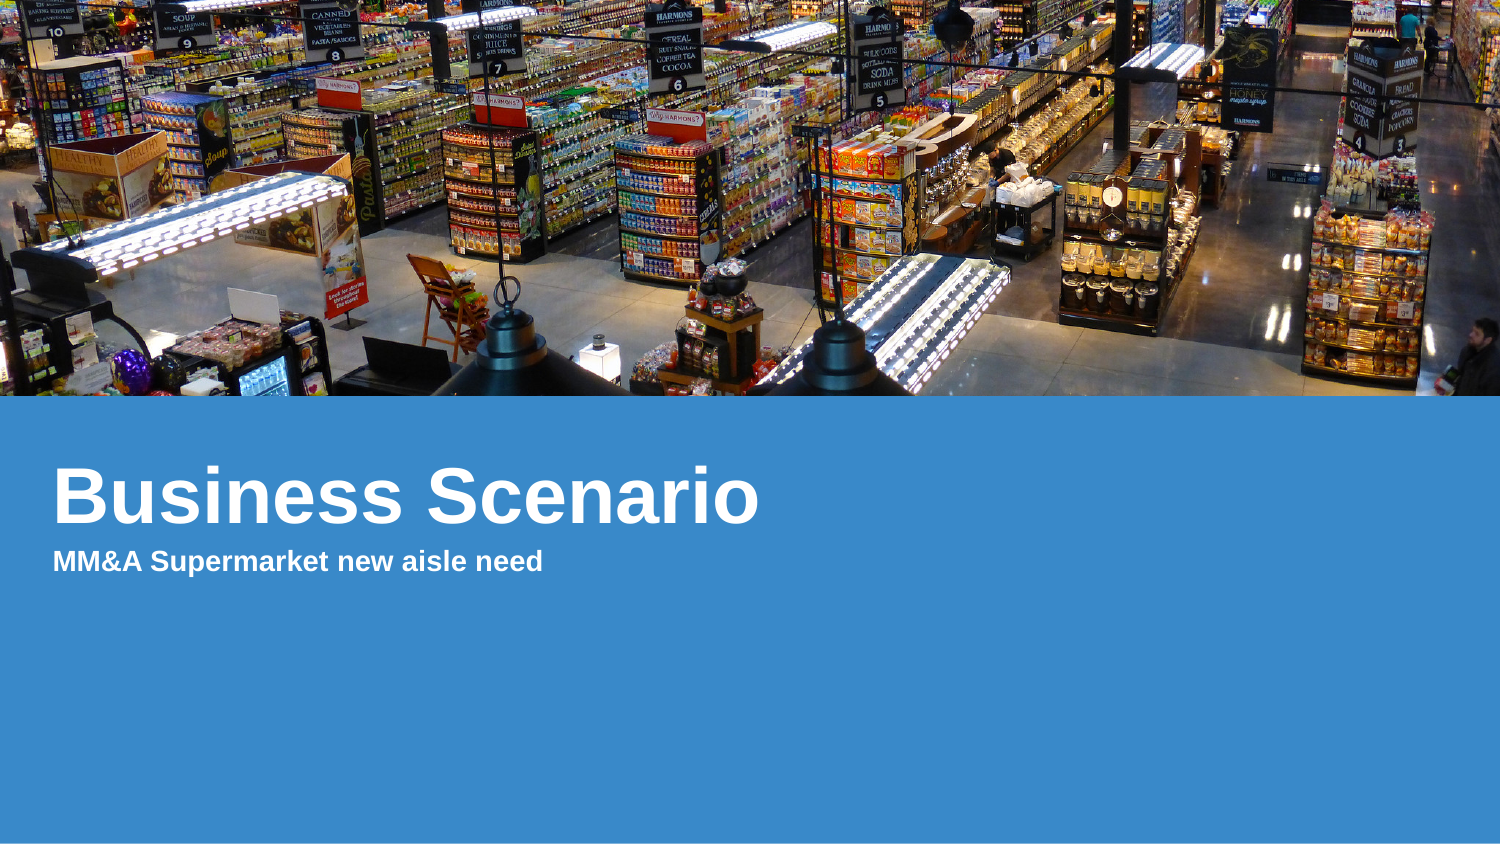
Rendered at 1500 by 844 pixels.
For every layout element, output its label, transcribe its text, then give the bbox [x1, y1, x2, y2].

subtitle MM&A Supermarket new aisle need [41, 526, 1223, 593]
title Business Scenario [41, 457, 1223, 526]
picture [0, 0, 1500, 396]
